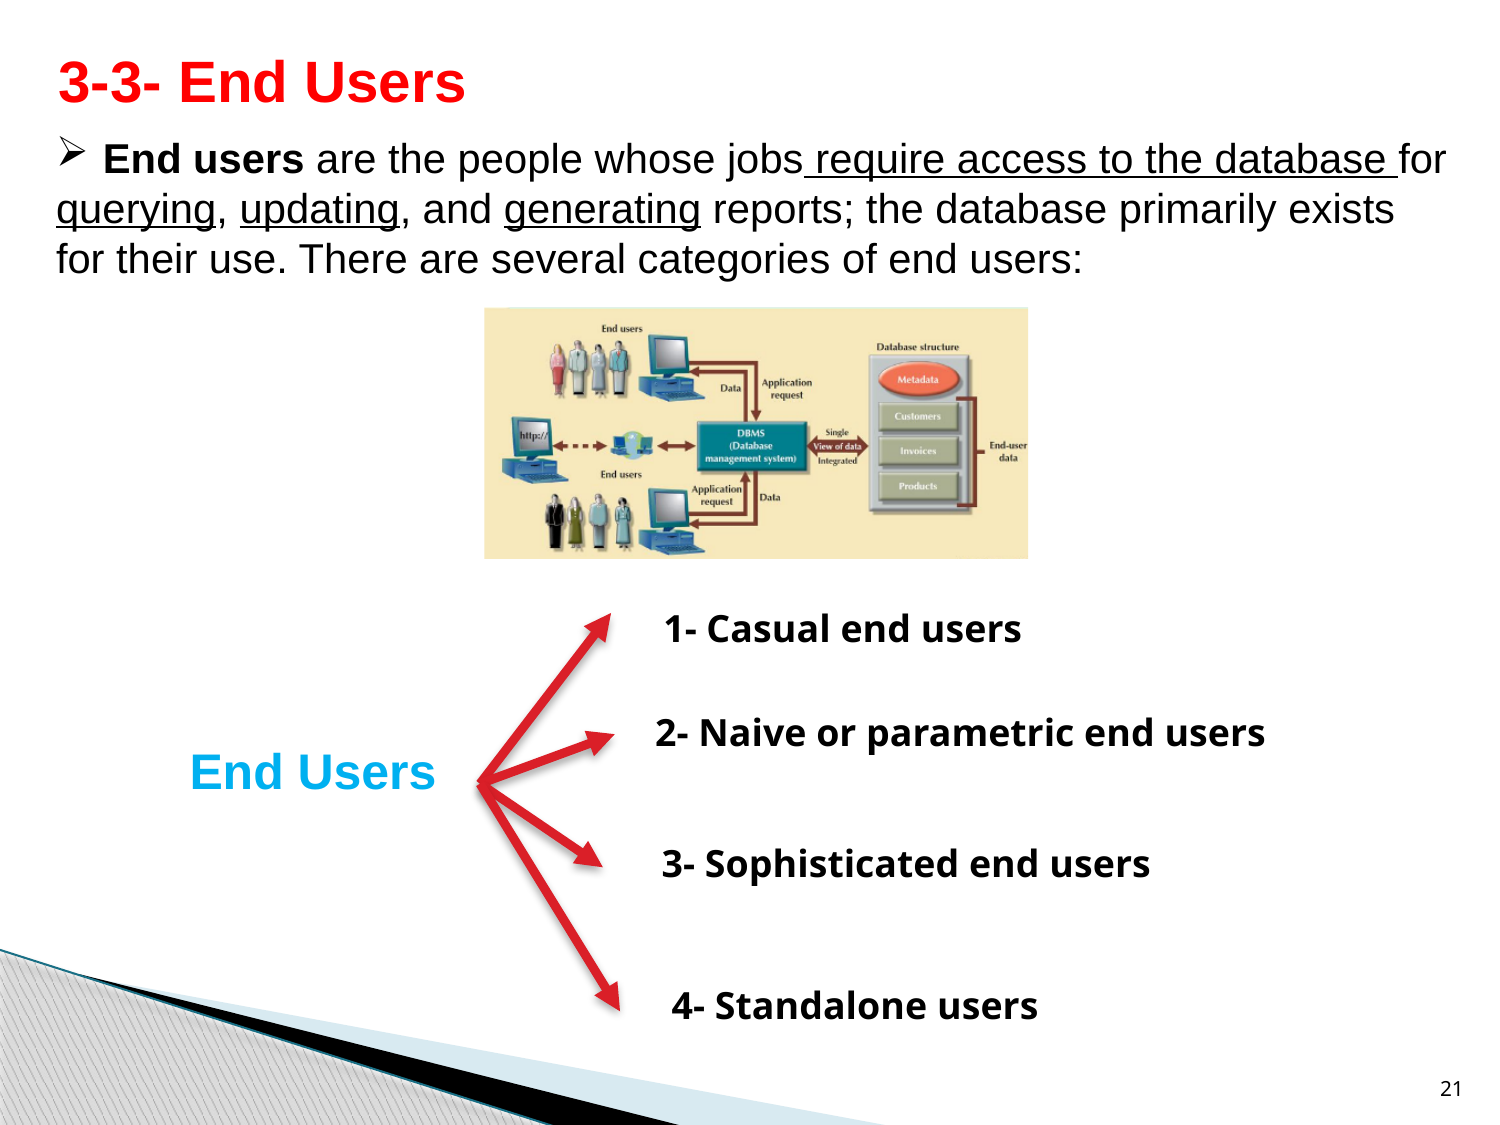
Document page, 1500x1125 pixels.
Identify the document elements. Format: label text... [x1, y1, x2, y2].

slide_number 21 [1418, 1051, 1479, 1112]
text_box End Users [160, 732, 452, 807]
text_box 2- Naive or parametric end users [640, 701, 1292, 762]
text_box 3-3- End Users [43, 37, 483, 122]
text_box 4- Standalone users [647, 974, 1064, 1035]
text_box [479, 612, 612, 733]
text_box 1- Casual end users [638, 597, 1048, 657]
text_box 3- Sophisticated end users [646, 832, 1177, 893]
picture [484, 307, 1029, 559]
text_box End users are the people whose jobs require access to the database for querying, updating, and generating reports; the database primarily exists for their use. There are several categories of end users: [41, 74, 1500, 289]
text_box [479, 733, 615, 783]
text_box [479, 783, 621, 1012]
